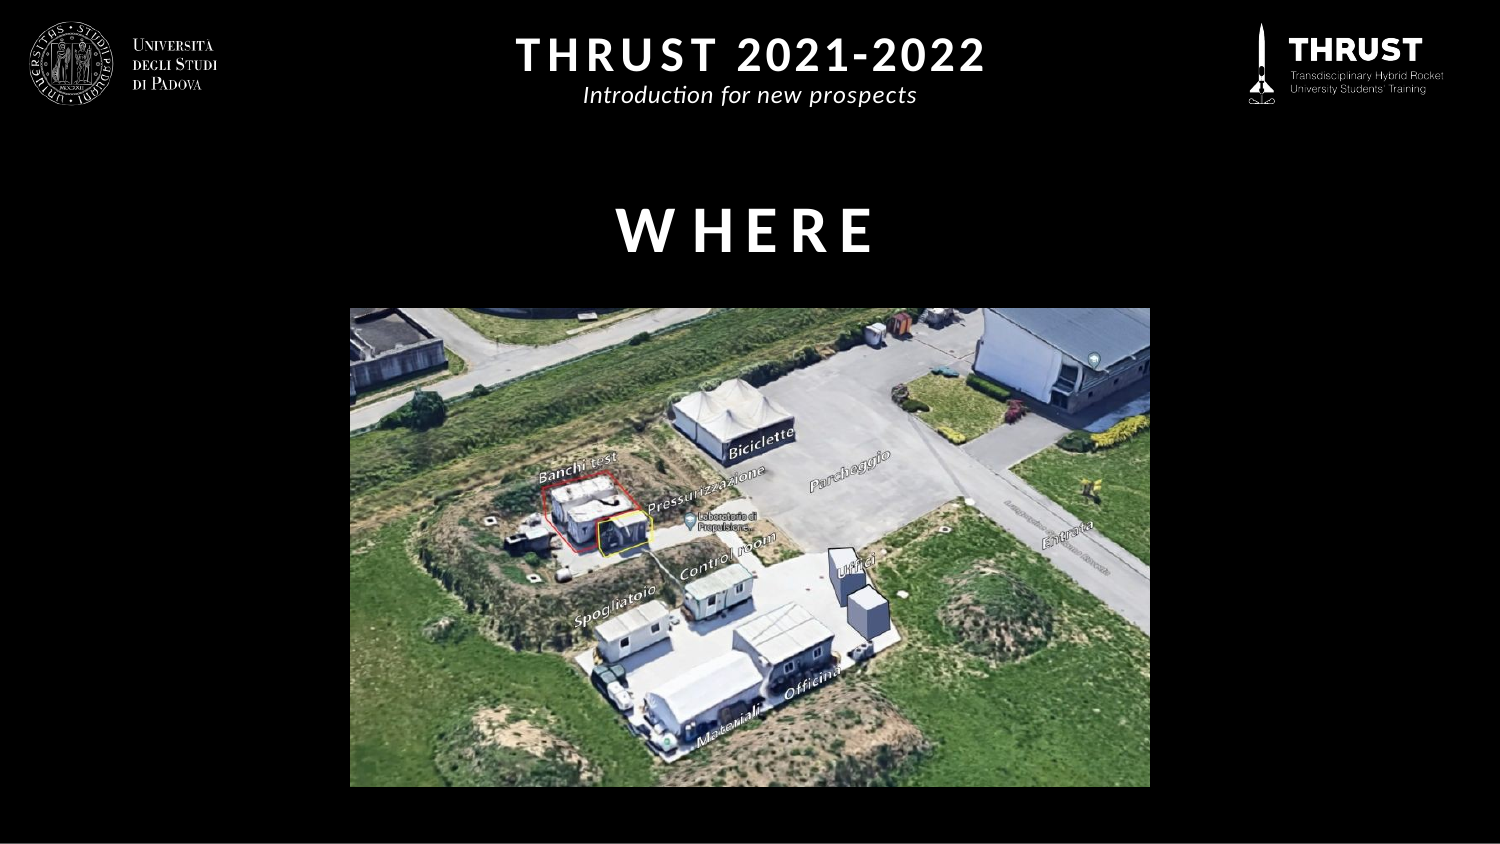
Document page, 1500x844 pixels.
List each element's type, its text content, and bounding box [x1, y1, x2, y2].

picture [21, 12, 225, 114]
title THRUST 2021-2022 Introduction for new prospects [509, 22, 991, 166]
text_box WHERE [613, 183, 887, 266]
picture [350, 308, 1150, 787]
picture [1224, 2, 1468, 124]
